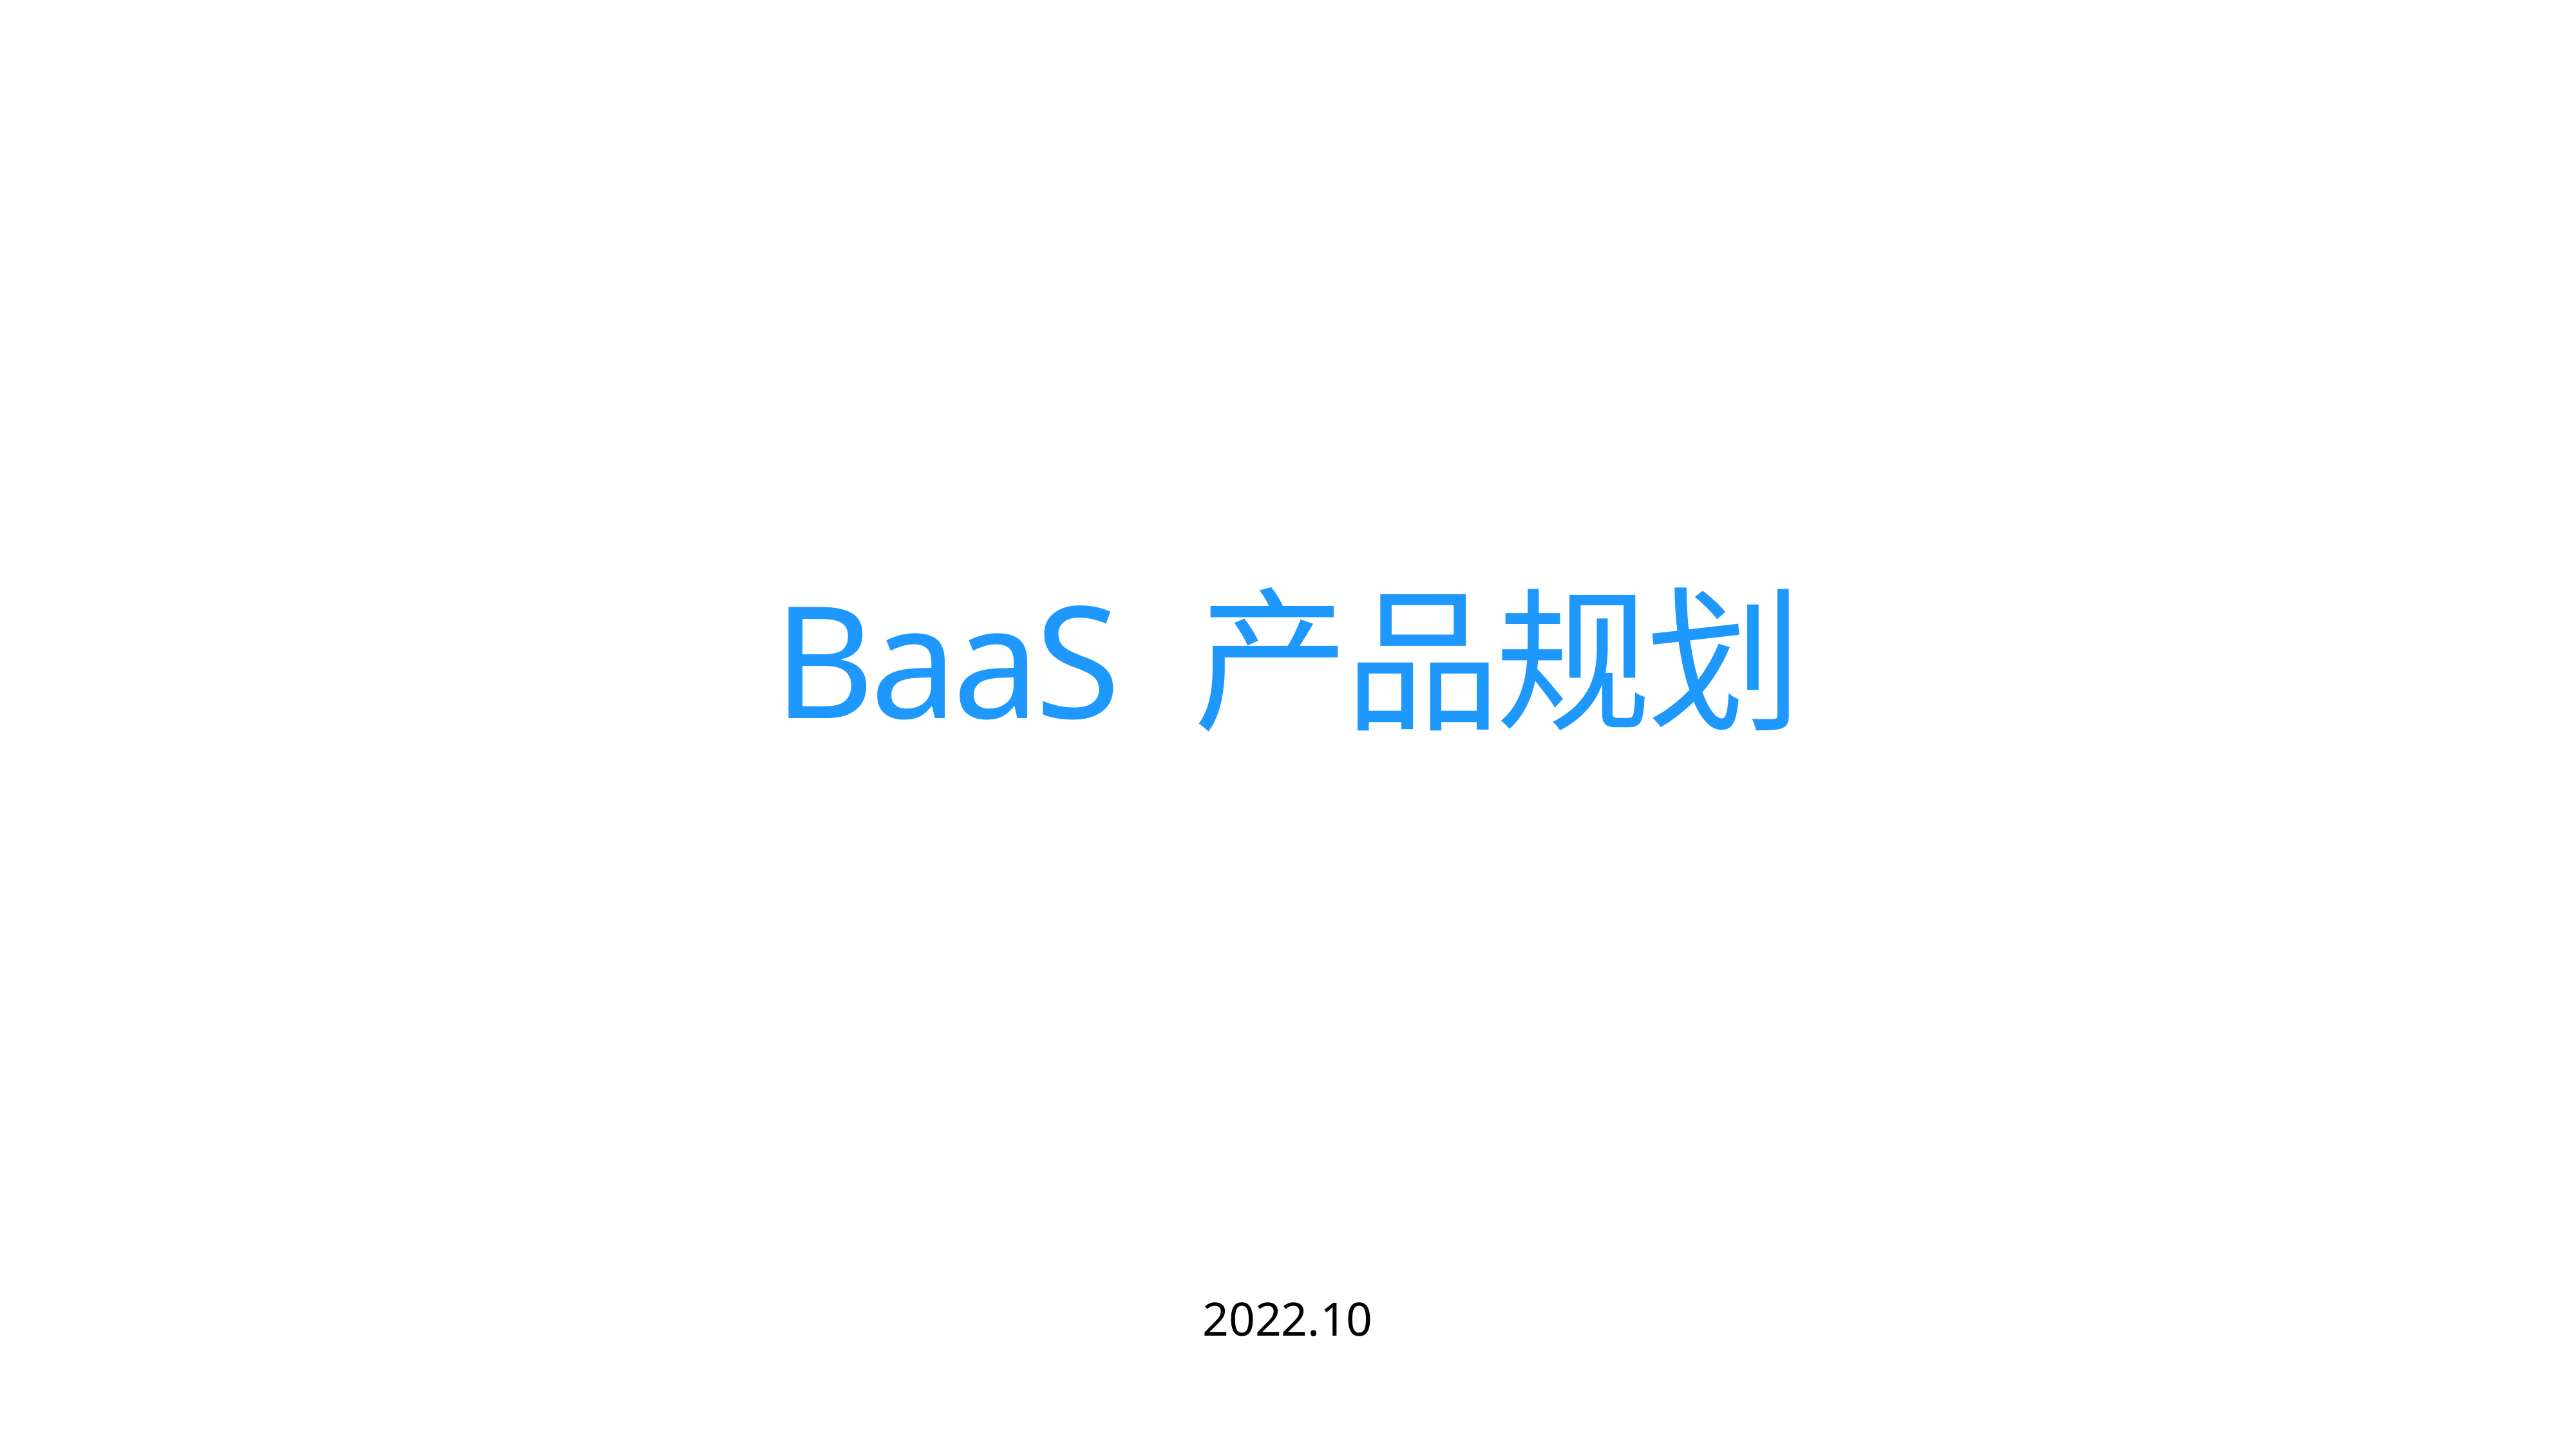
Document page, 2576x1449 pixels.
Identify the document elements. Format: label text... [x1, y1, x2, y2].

list 2022.10 [133, 1284, 2443, 1359]
title BaaS 产品规划 [133, 347, 2443, 758]
